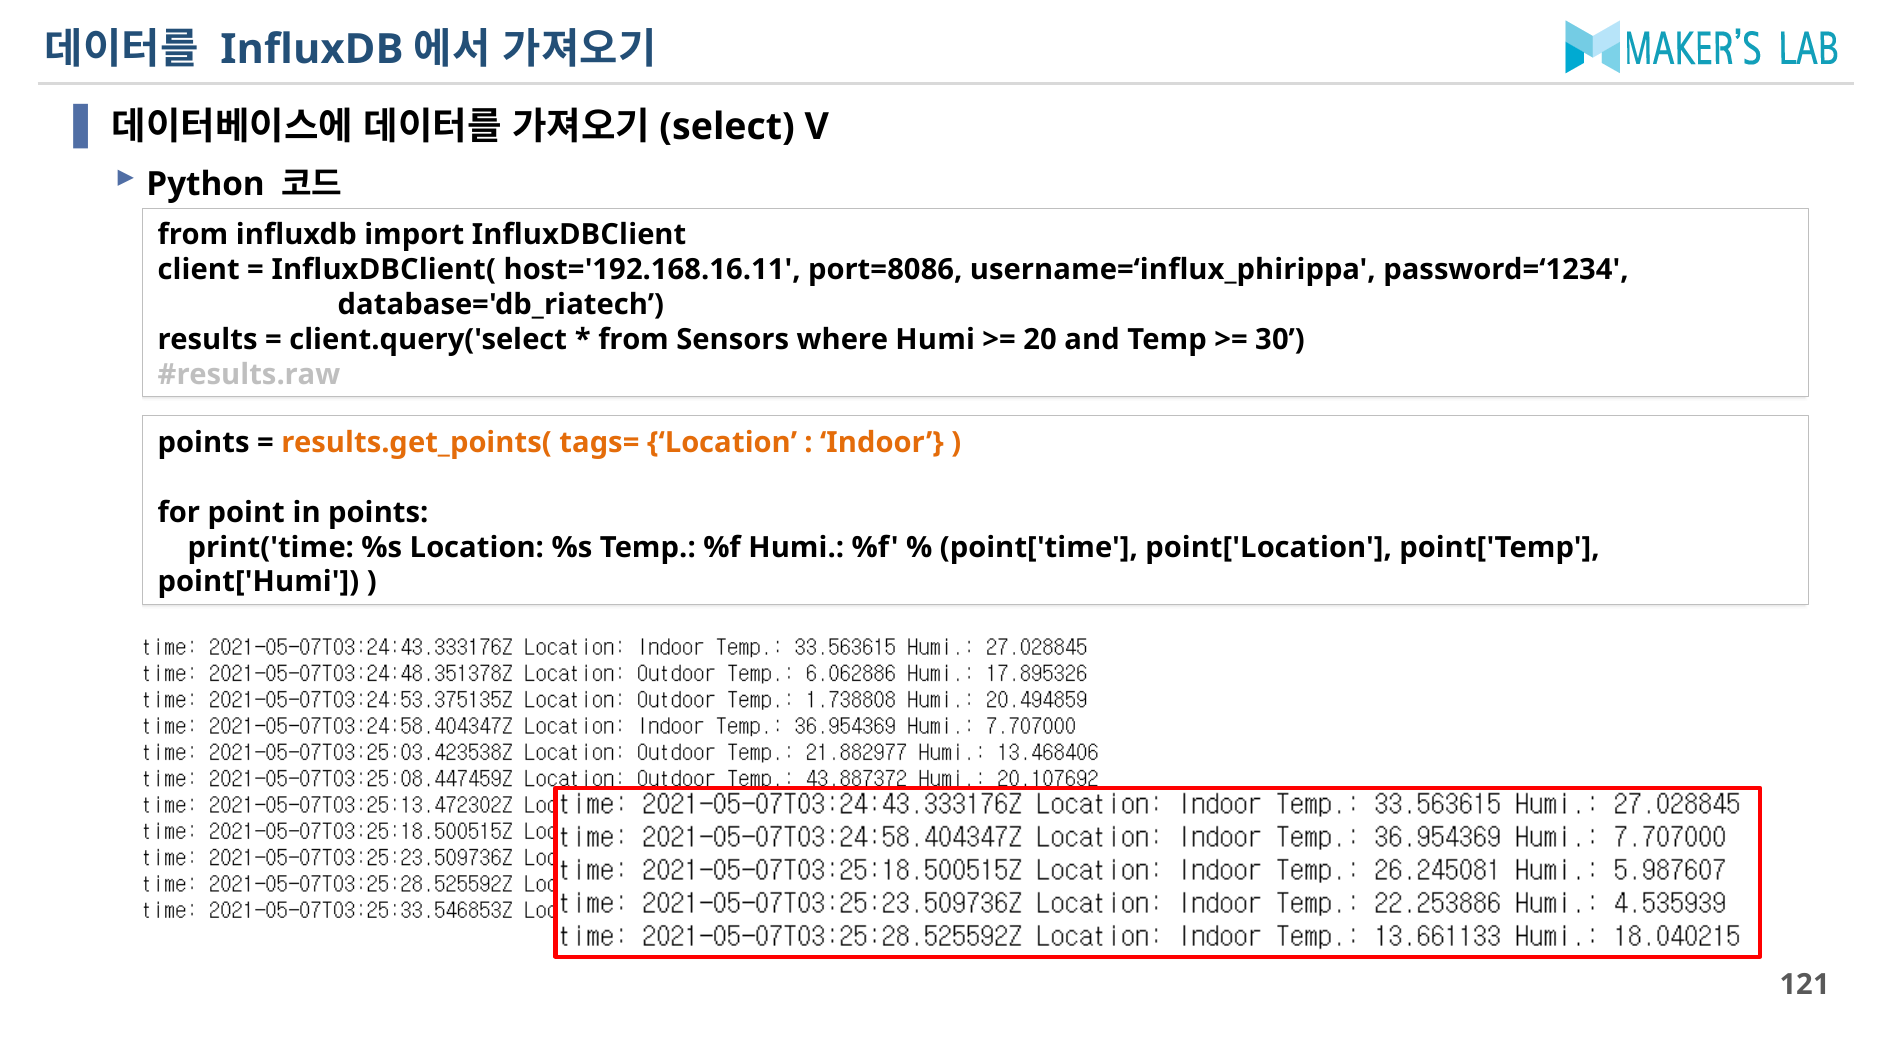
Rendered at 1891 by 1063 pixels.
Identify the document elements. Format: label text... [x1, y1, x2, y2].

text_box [555, 787, 1761, 957]
slide_number 121 [1703, 956, 1845, 1014]
picture [129, 631, 1111, 928]
picture [1557, 10, 1845, 79]
list 데이터베이스에 데이터를 가져오기(select) V Python 코드 [43, 94, 1855, 382]
title 데이터를 InfluxDB에서 가져오기 [29, 13, 1809, 80]
text_box from influxdb import InfluxDBClient client = InfluxDBClient( host='192.168.16.11', port=8086, username=‘influx_phirippa', password=‘1234', database='db_riatech’) results = client.query('select * from Sensors where Humi >= 20 and Temp >= 30’) #results.raw [142, 208, 1809, 397]
text_box points = results.get_points( tags= {‘Location’ : ‘Indoor’} ) for point in points: print('time: %s Location: %s Temp.: %f Humi.: %f' % (point['time'], point['Location'], point['Temp'], point['Humi']) ) [142, 415, 1809, 604]
